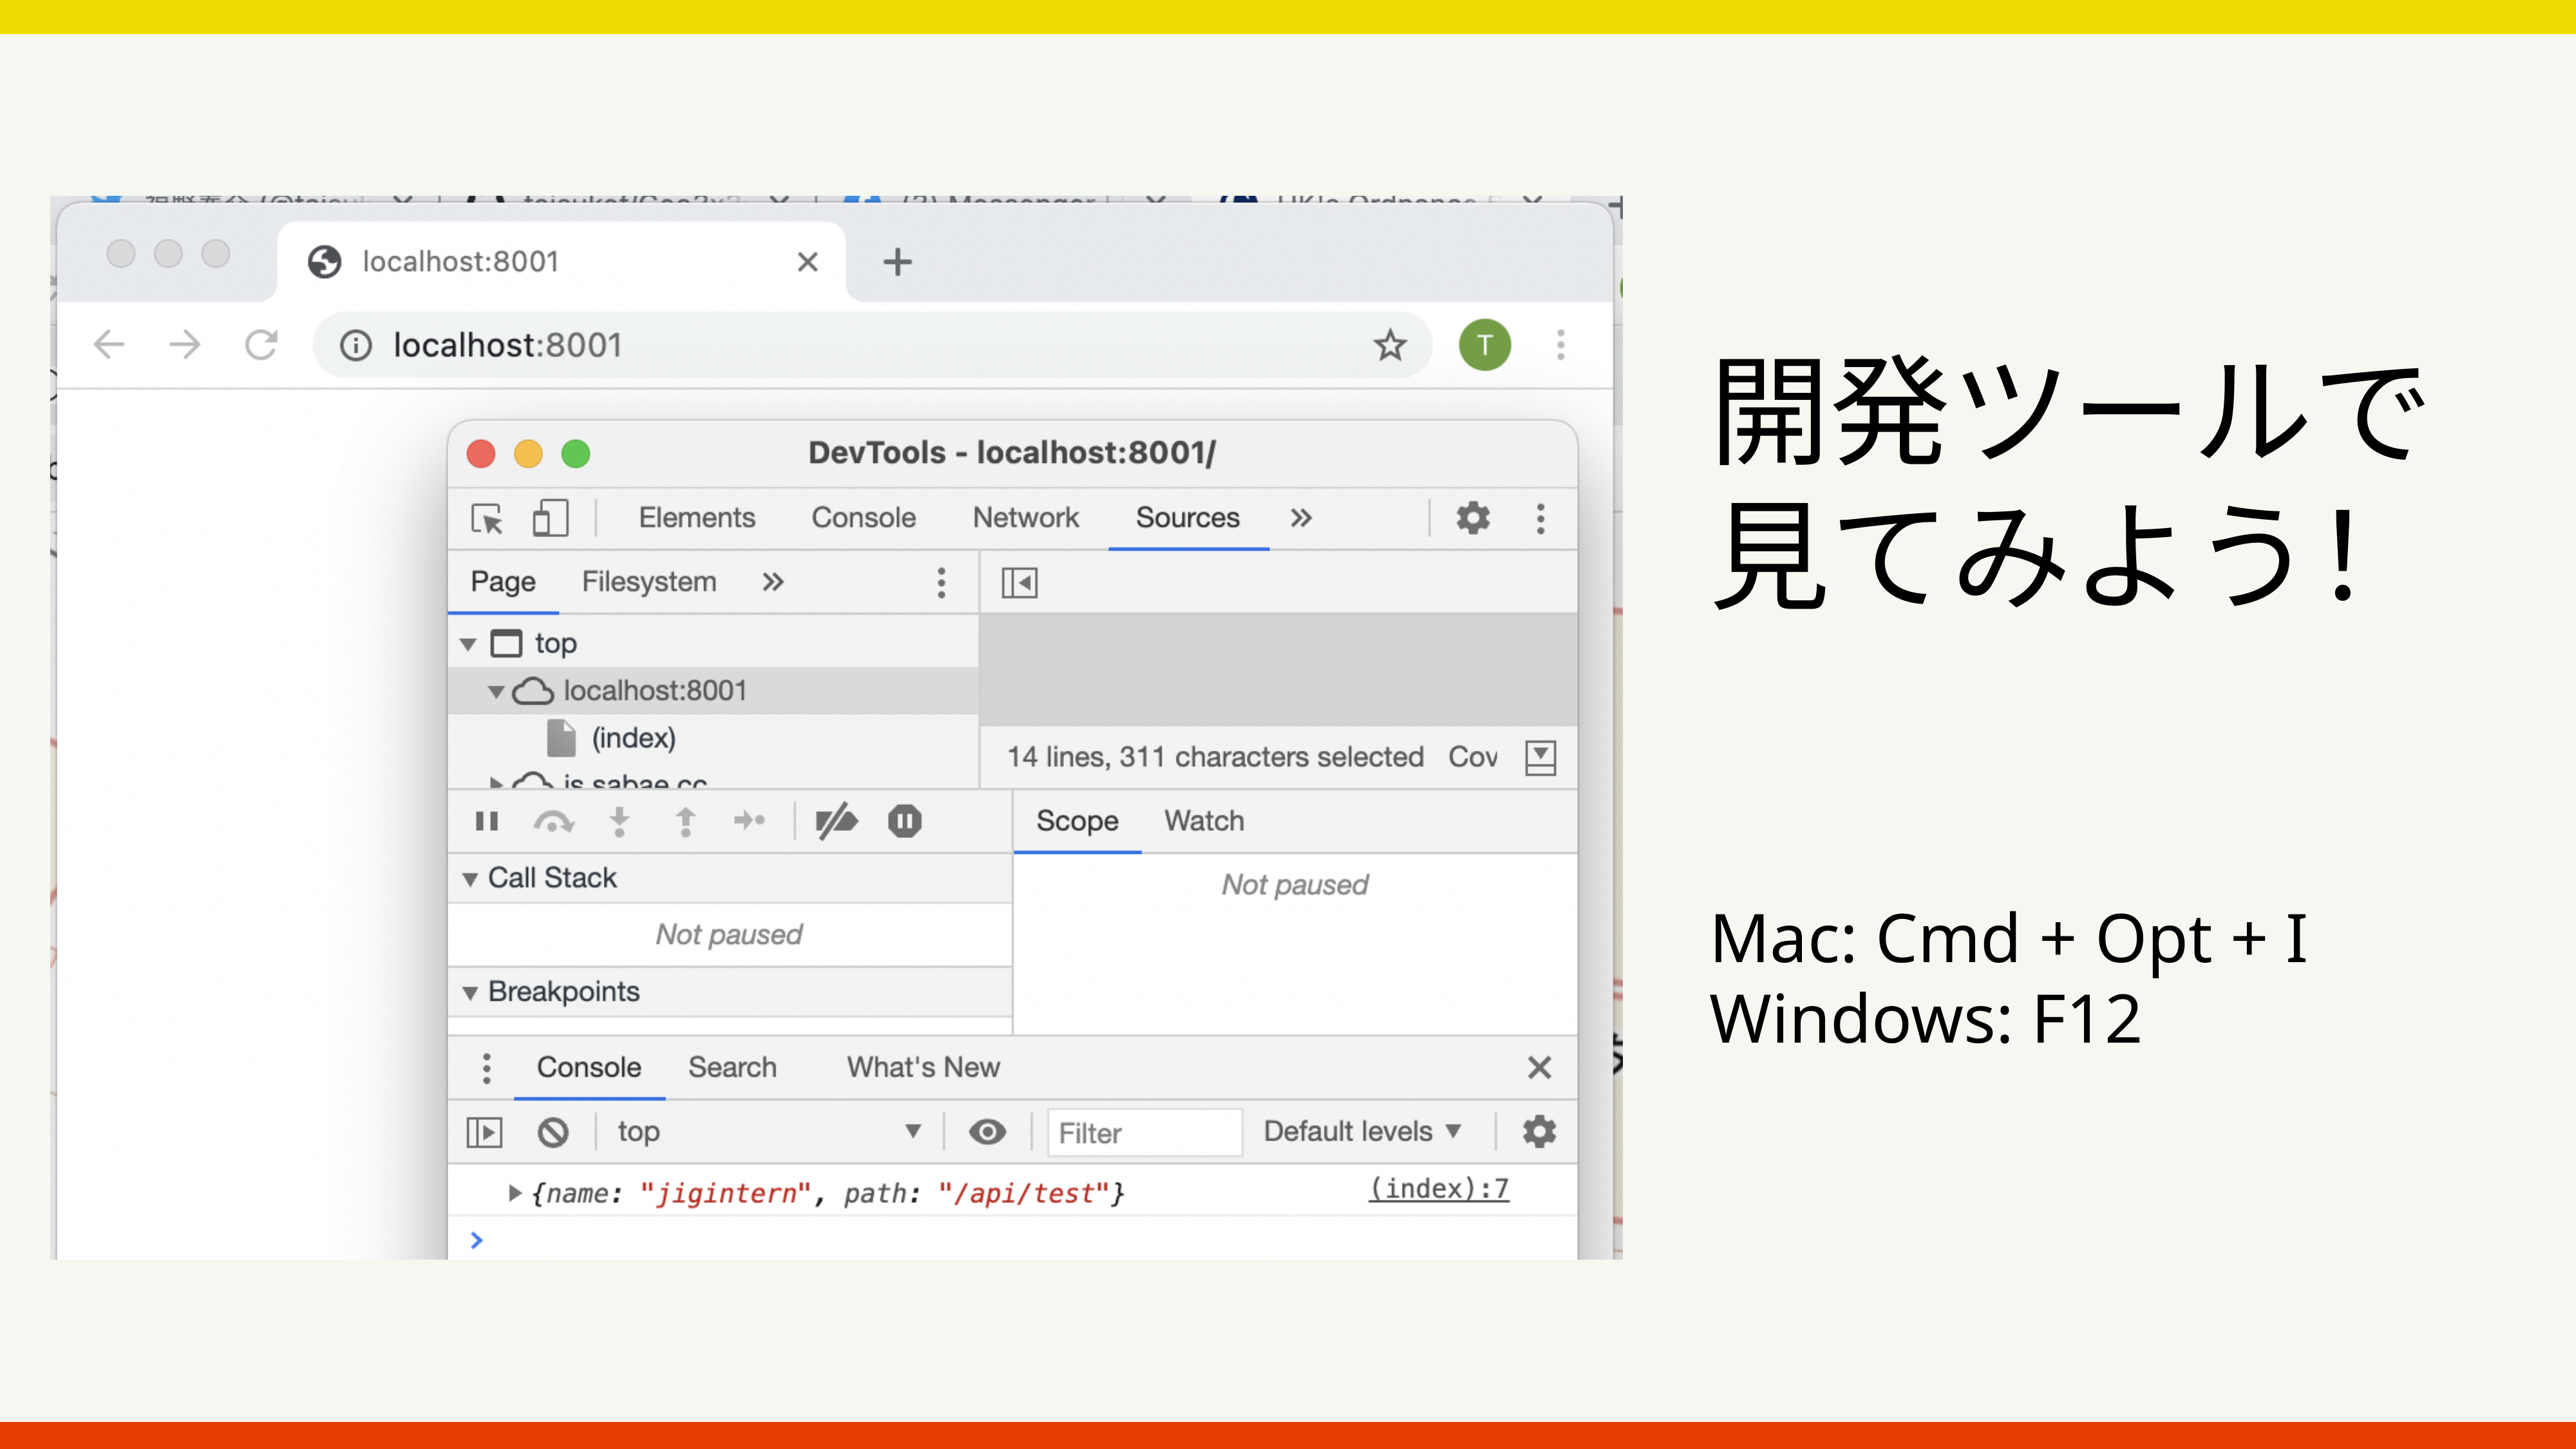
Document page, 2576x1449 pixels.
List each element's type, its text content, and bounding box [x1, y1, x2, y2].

text_box Mac: Cmd + Opt + I Windows: F12 [1701, 887, 2522, 1064]
picture [50, 196, 1623, 1260]
text_box 開発ツールで 見てみよう！ [1701, 327, 2522, 633]
picture [0, 1422, 2576, 1449]
picture [0, 0, 2576, 34]
